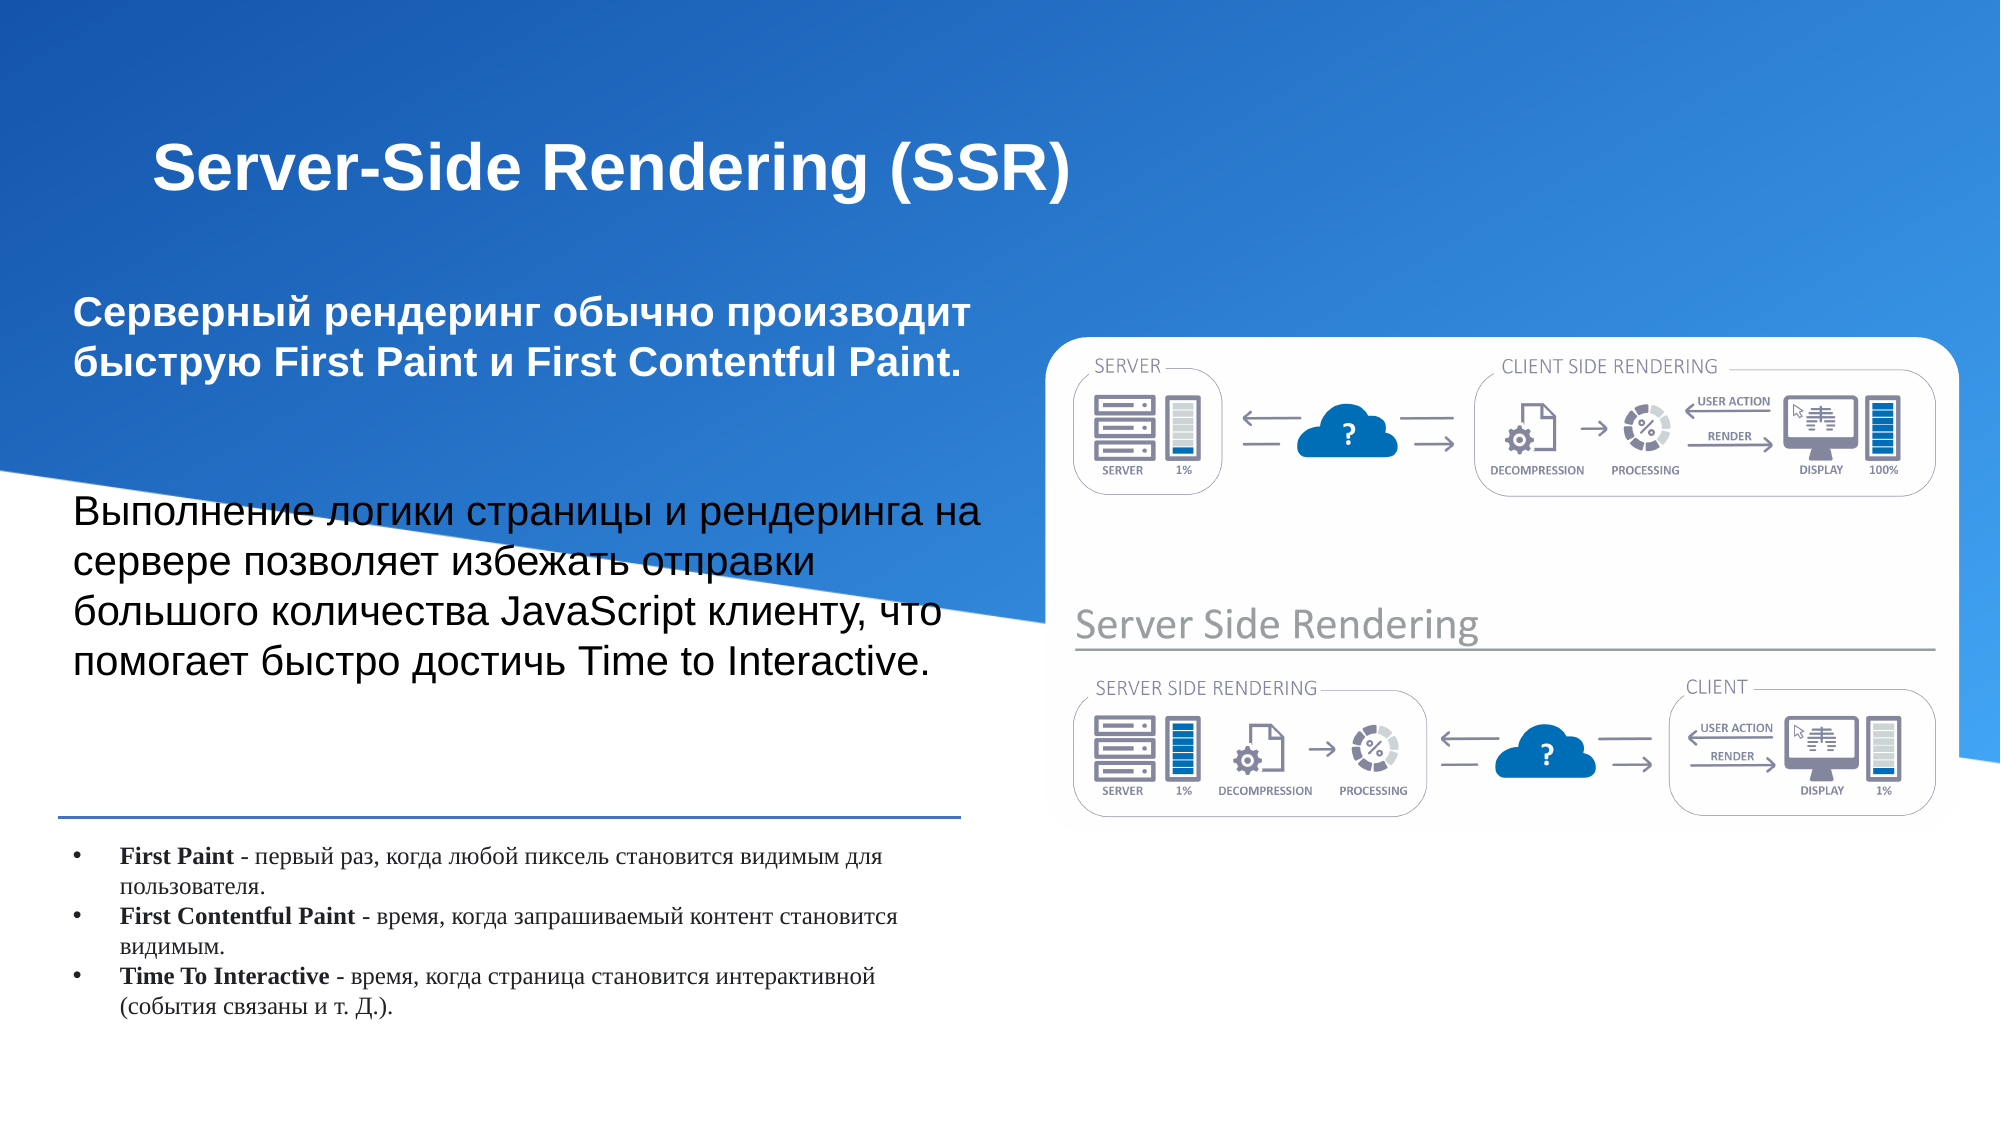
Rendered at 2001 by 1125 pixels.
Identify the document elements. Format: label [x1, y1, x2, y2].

picture [0, 0, 2000, 1125]
list [1045, 337, 1960, 833]
